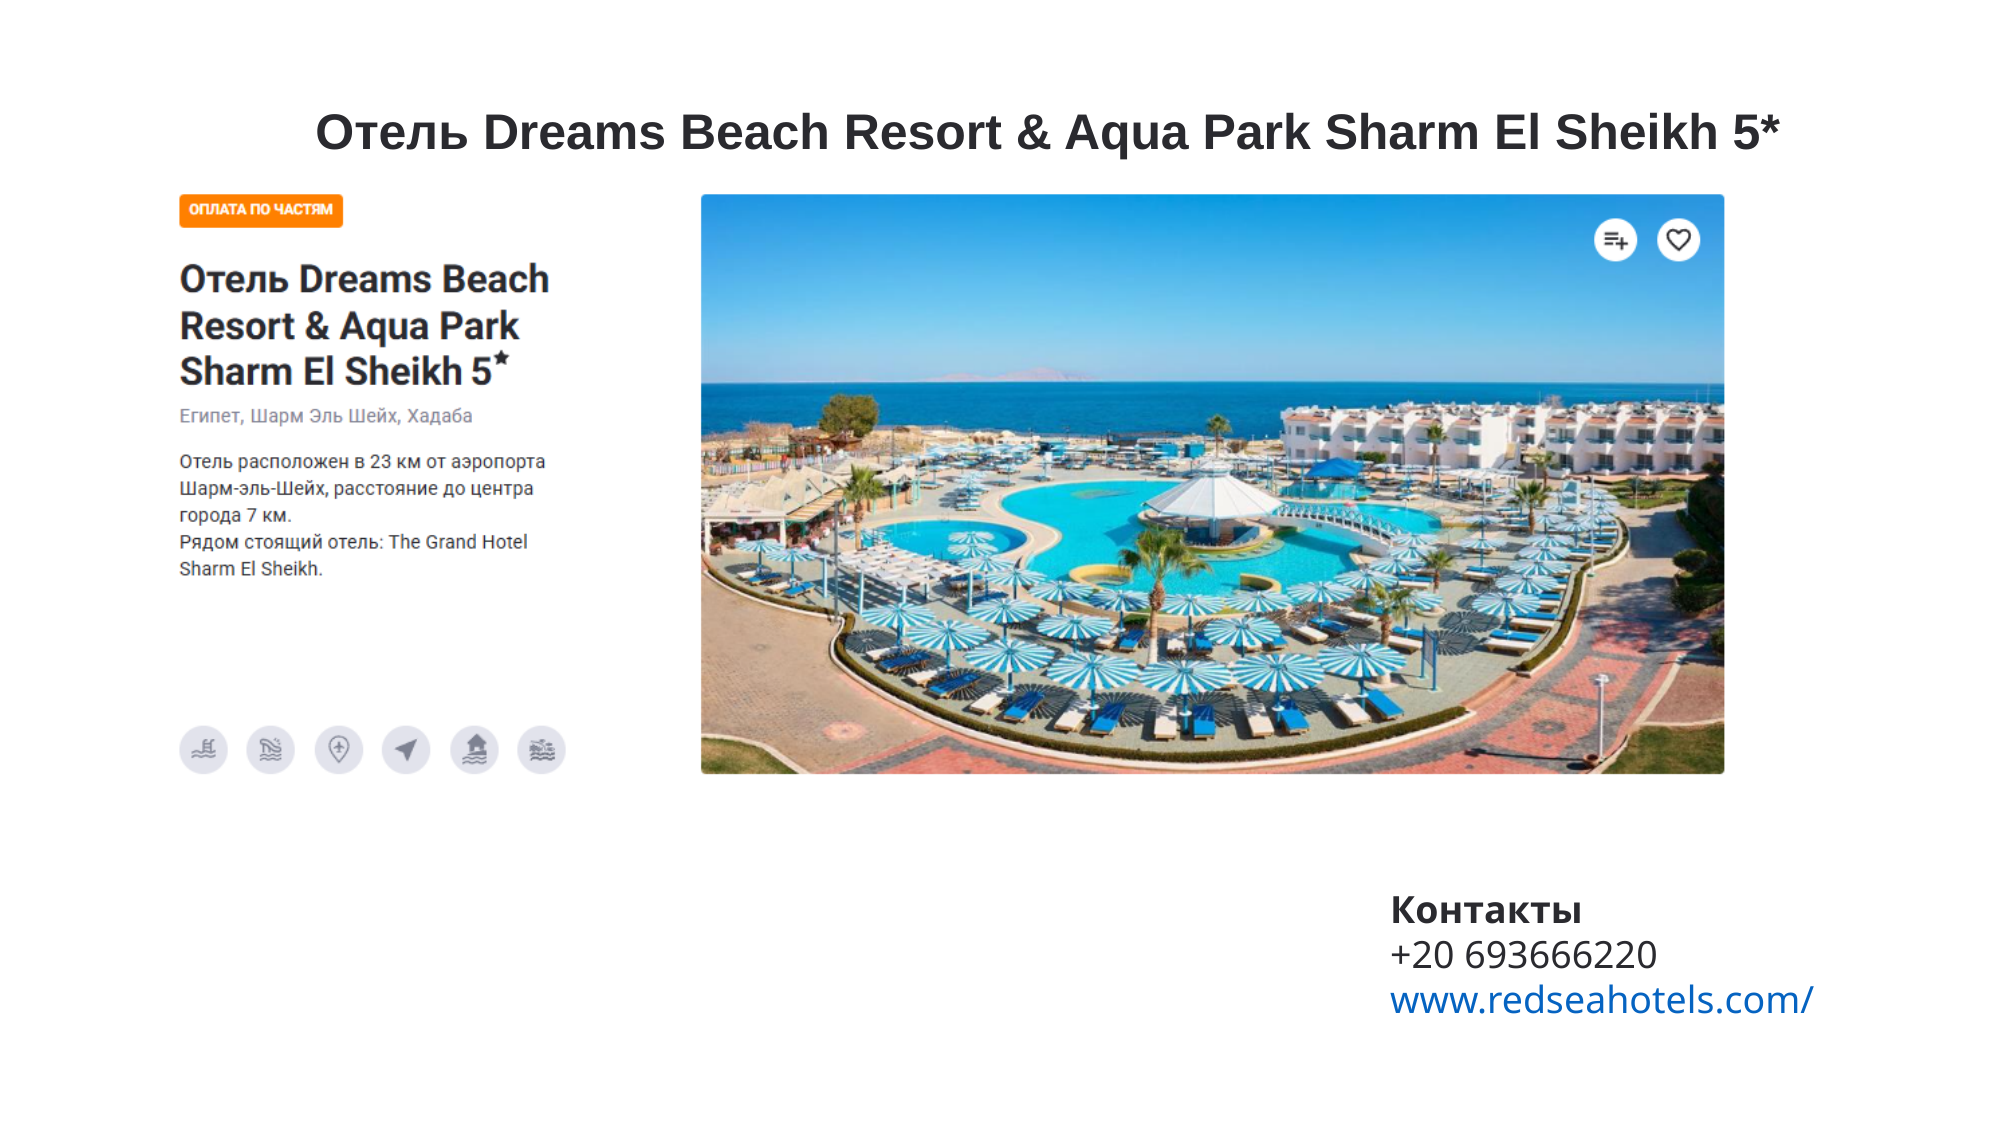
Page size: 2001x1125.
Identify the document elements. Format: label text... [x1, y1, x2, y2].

text_box Контакты +20 693666220 www.redseahotels.com/ [1375, 878, 2000, 1035]
picture [134, 181, 1754, 793]
title Отель Dreams Beach Resort & Aqua Park Sharm El Sheikh 5* [287, 24, 1907, 242]
